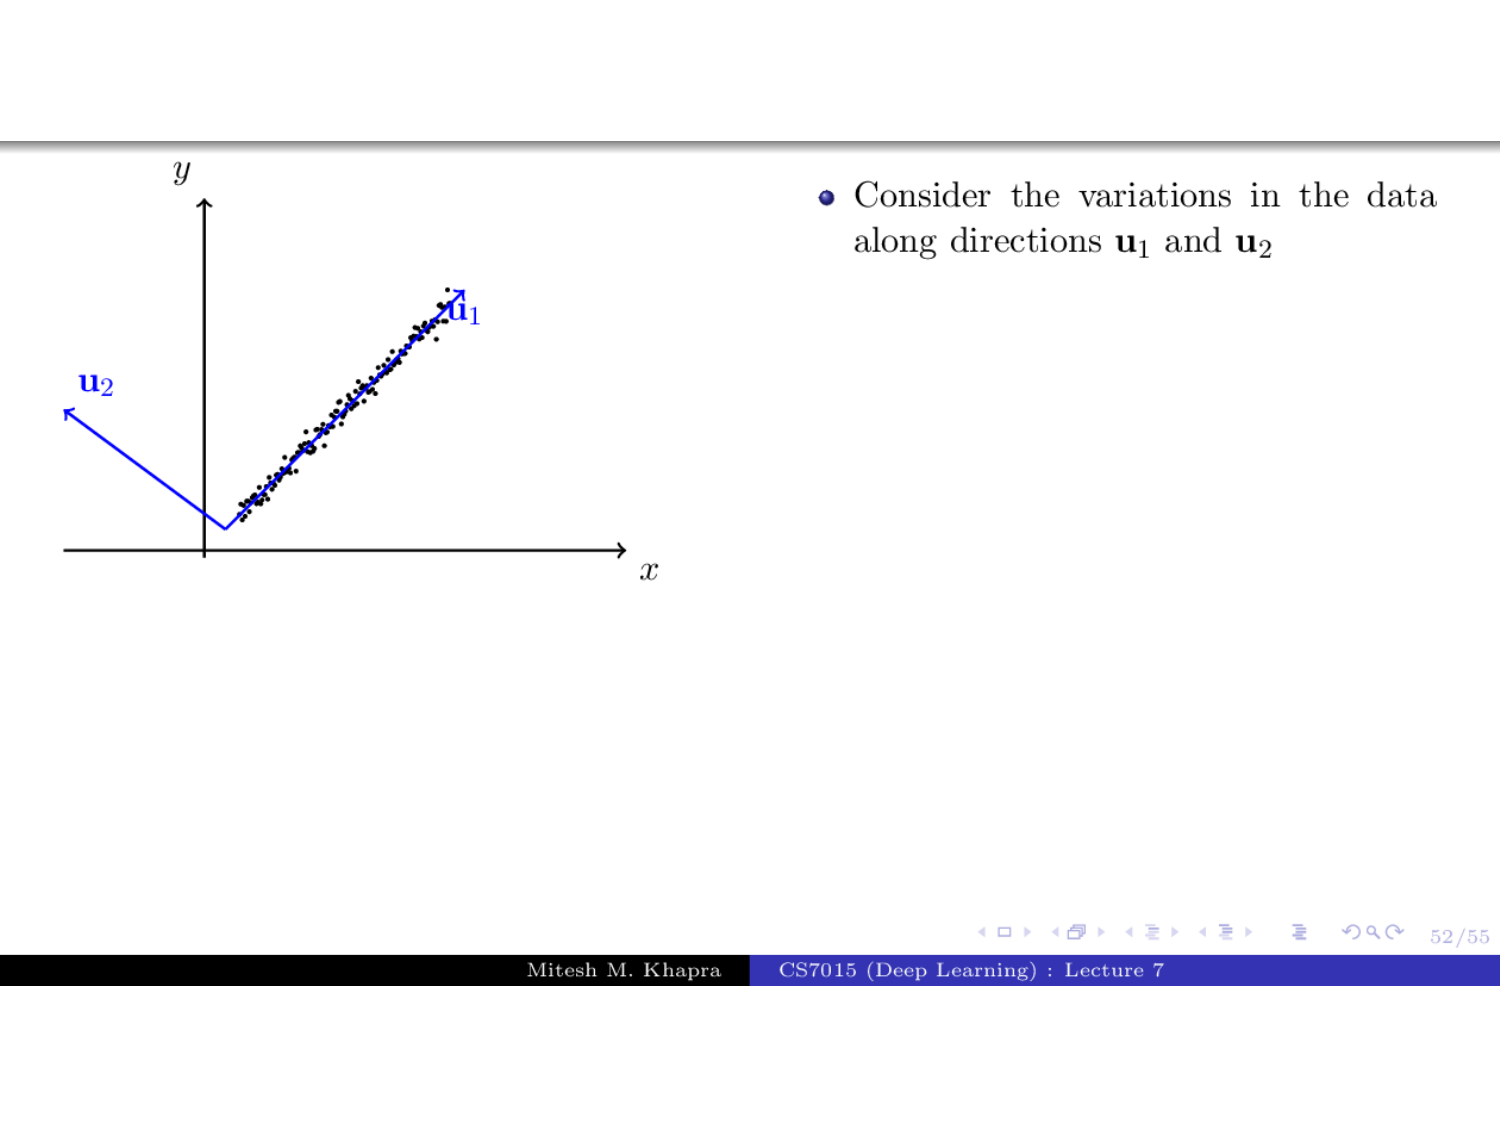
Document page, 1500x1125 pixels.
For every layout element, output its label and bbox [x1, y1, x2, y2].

picture [0, 141, 1500, 986]
